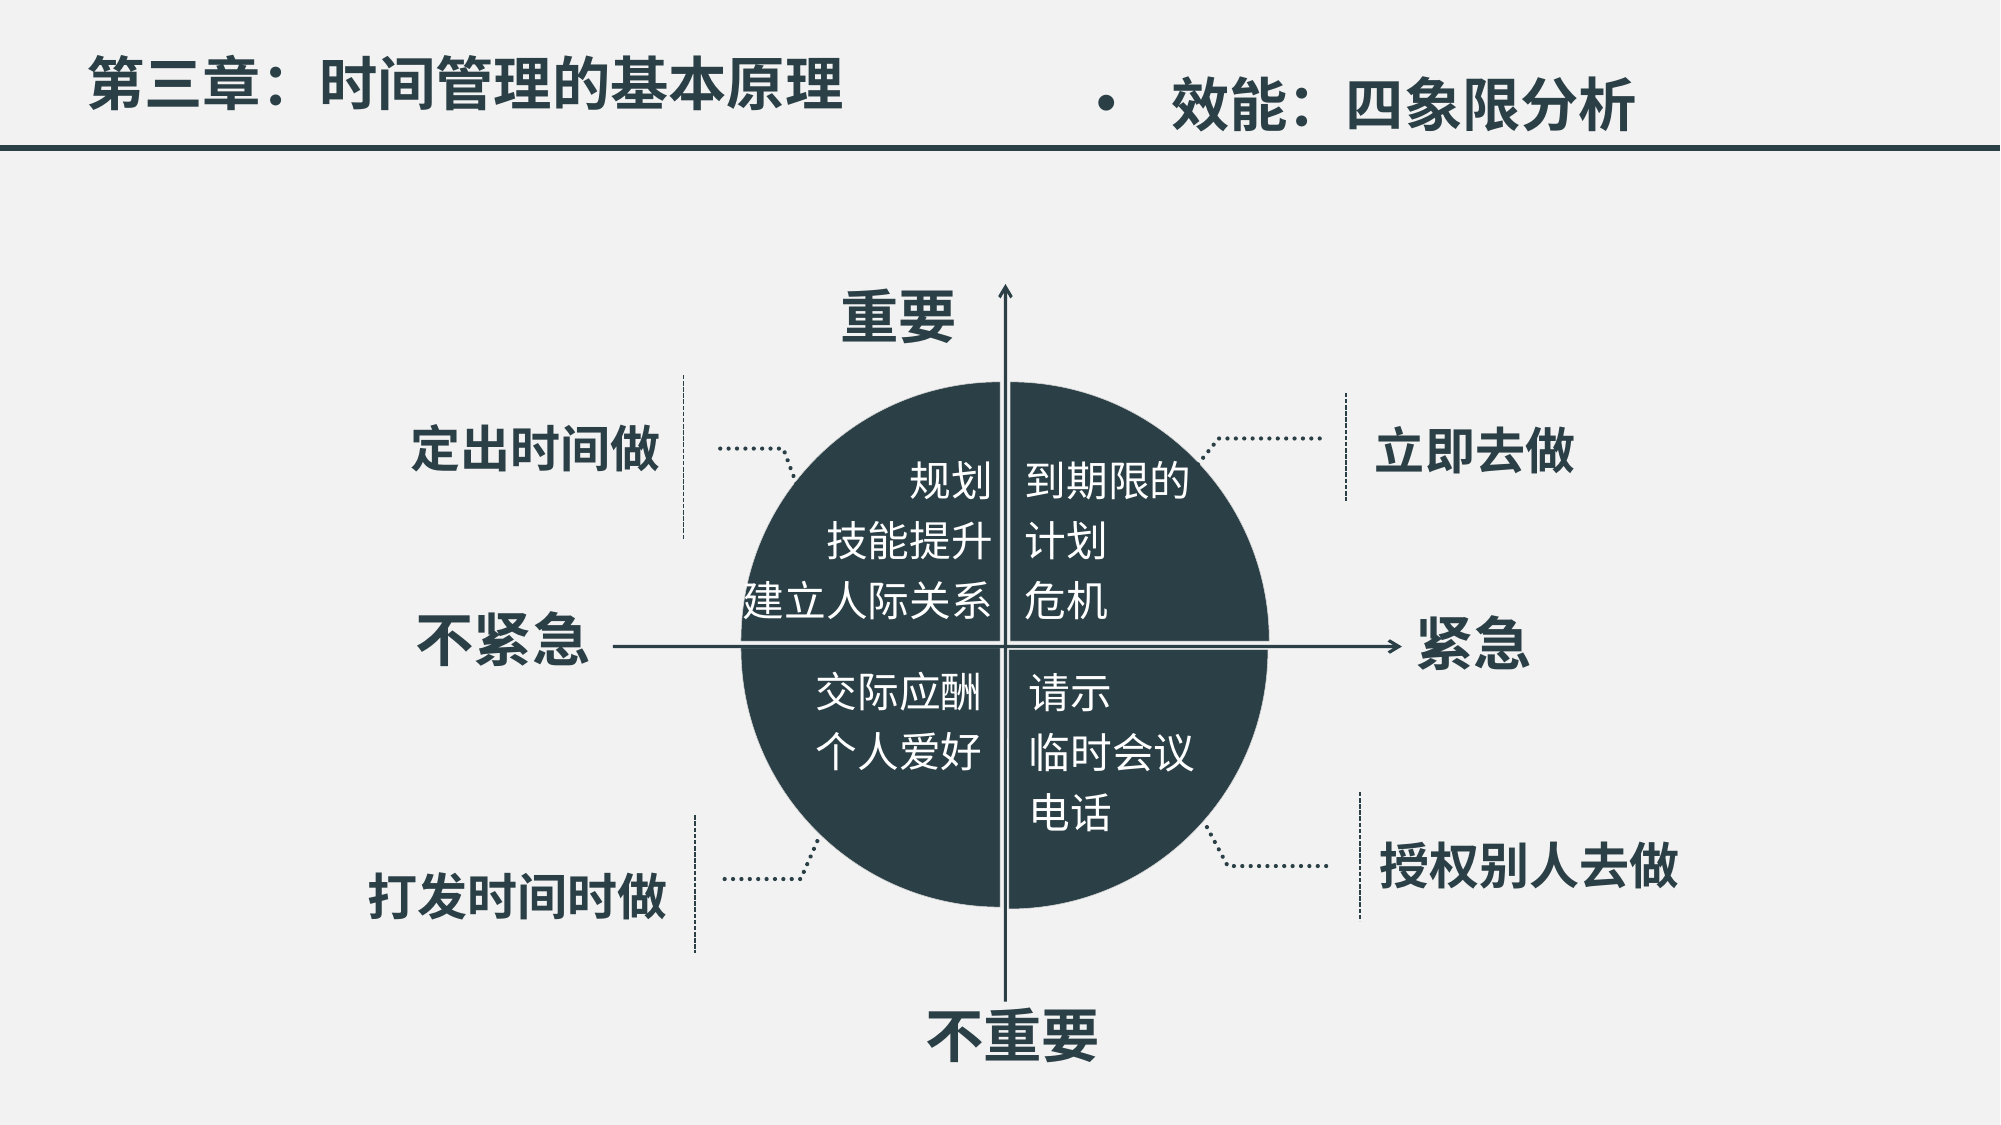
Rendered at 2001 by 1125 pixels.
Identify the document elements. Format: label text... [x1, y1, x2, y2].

text_box [1270, 438, 1324, 450]
text_box 紧急 [1400, 600, 1575, 685]
text_box [717, 870, 740, 880]
text_box [1270, 639, 1400, 654]
text_box 交际应酬 个人爱好 [731, 648, 740, 784]
text_box 规划 技能提升 建立人际关系 [676, 437, 740, 633]
text_box [612, 644, 740, 649]
text_box [998, 283, 1013, 381]
text_box 重要 [825, 272, 1011, 358]
text_box 不紧急 [361, 595, 606, 681]
text_box [717, 448, 740, 459]
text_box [740, 381, 1270, 910]
text_box 效能：四象限分析 [1081, 60, 1666, 146]
text_box 不重要 [910, 992, 1194, 1077]
text_box 立即去做 [1360, 381, 1682, 487]
text_box [1270, 846, 1333, 867]
text_box [1003, 910, 1007, 992]
text_box 打发时间时做 [211, 828, 683, 934]
text_box 授权别人去做 [1364, 796, 1784, 902]
text_box 定出时间做 [235, 380, 676, 485]
